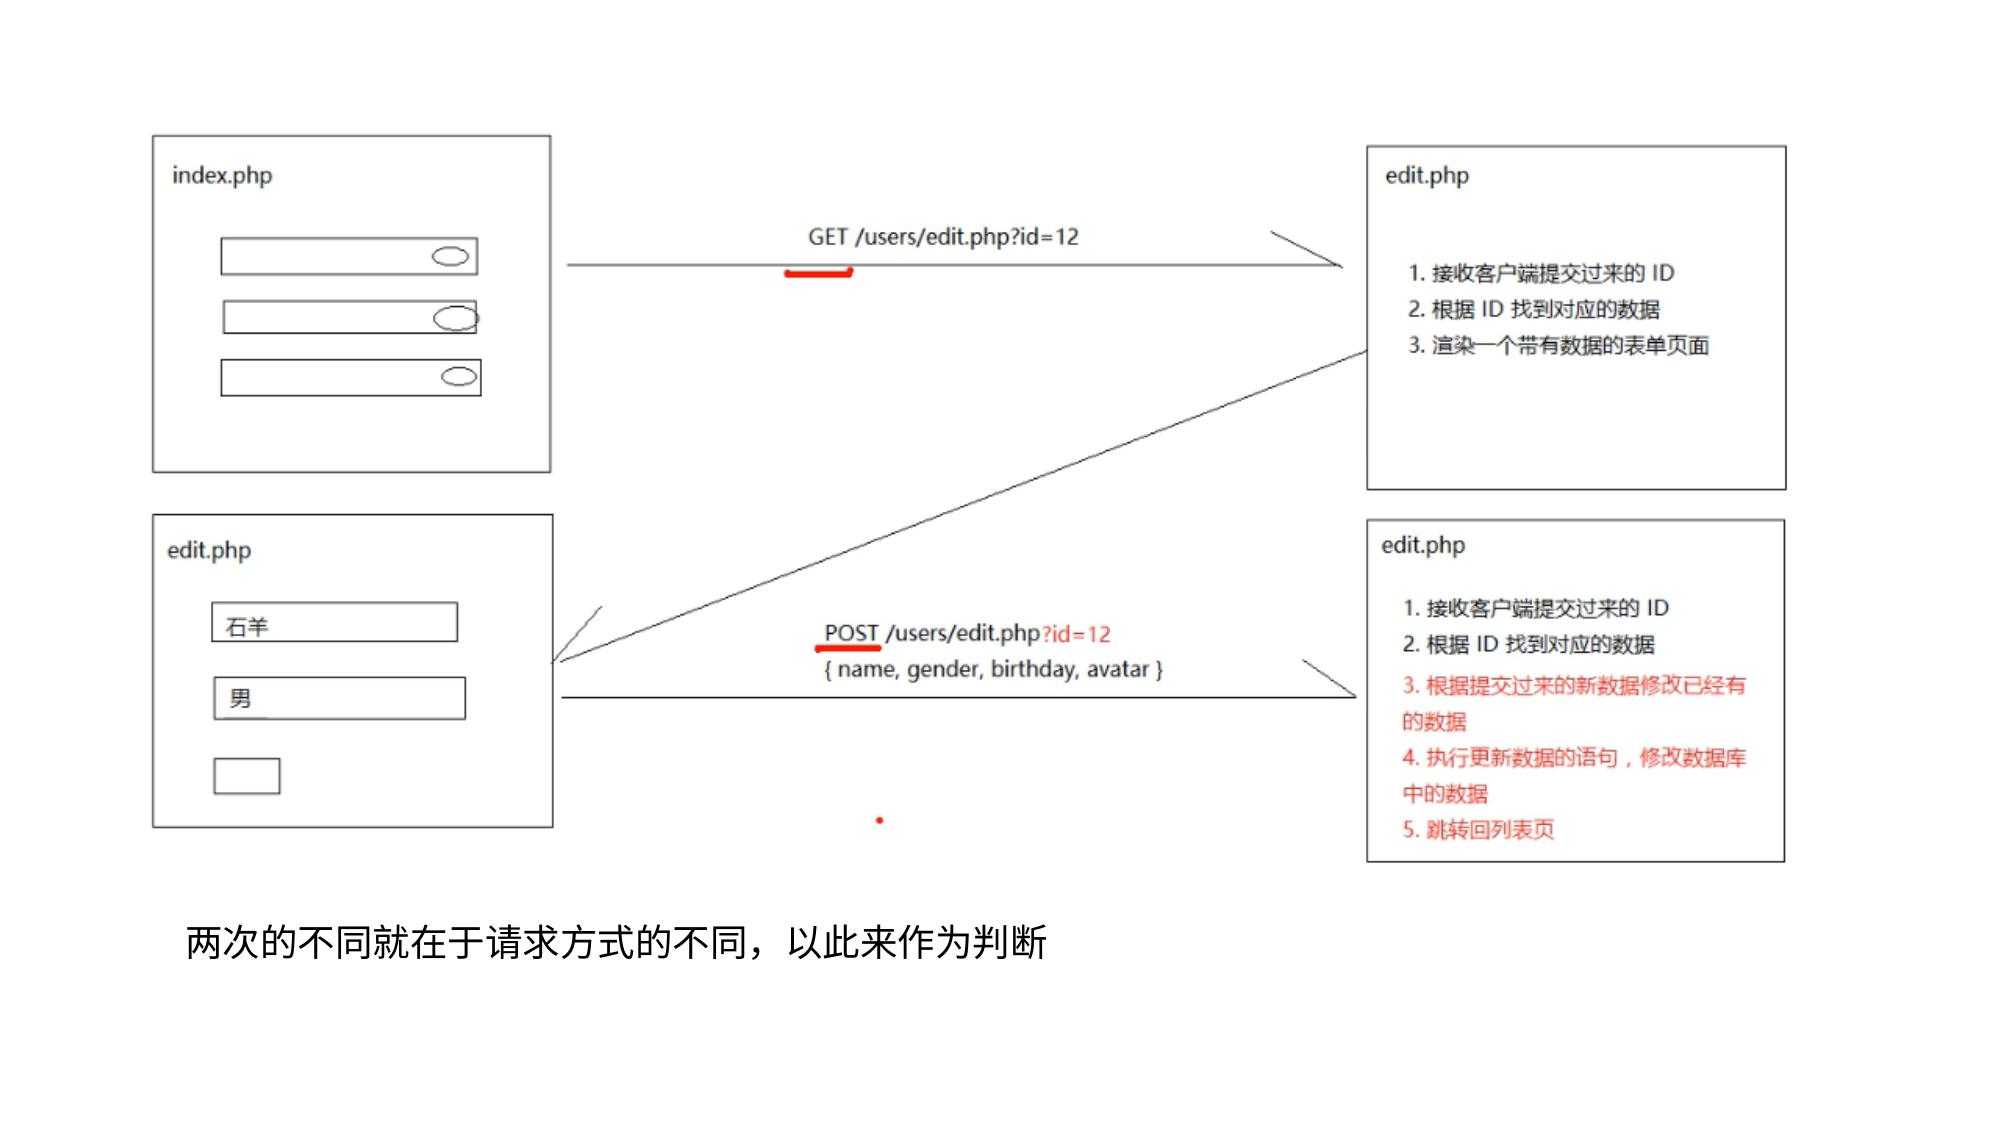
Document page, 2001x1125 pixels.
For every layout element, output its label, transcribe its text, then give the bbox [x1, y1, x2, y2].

text_box 两次的不同就在于请求方式的不同，以此来作为判断 [170, 911, 1306, 971]
picture [85, 109, 1848, 877]
